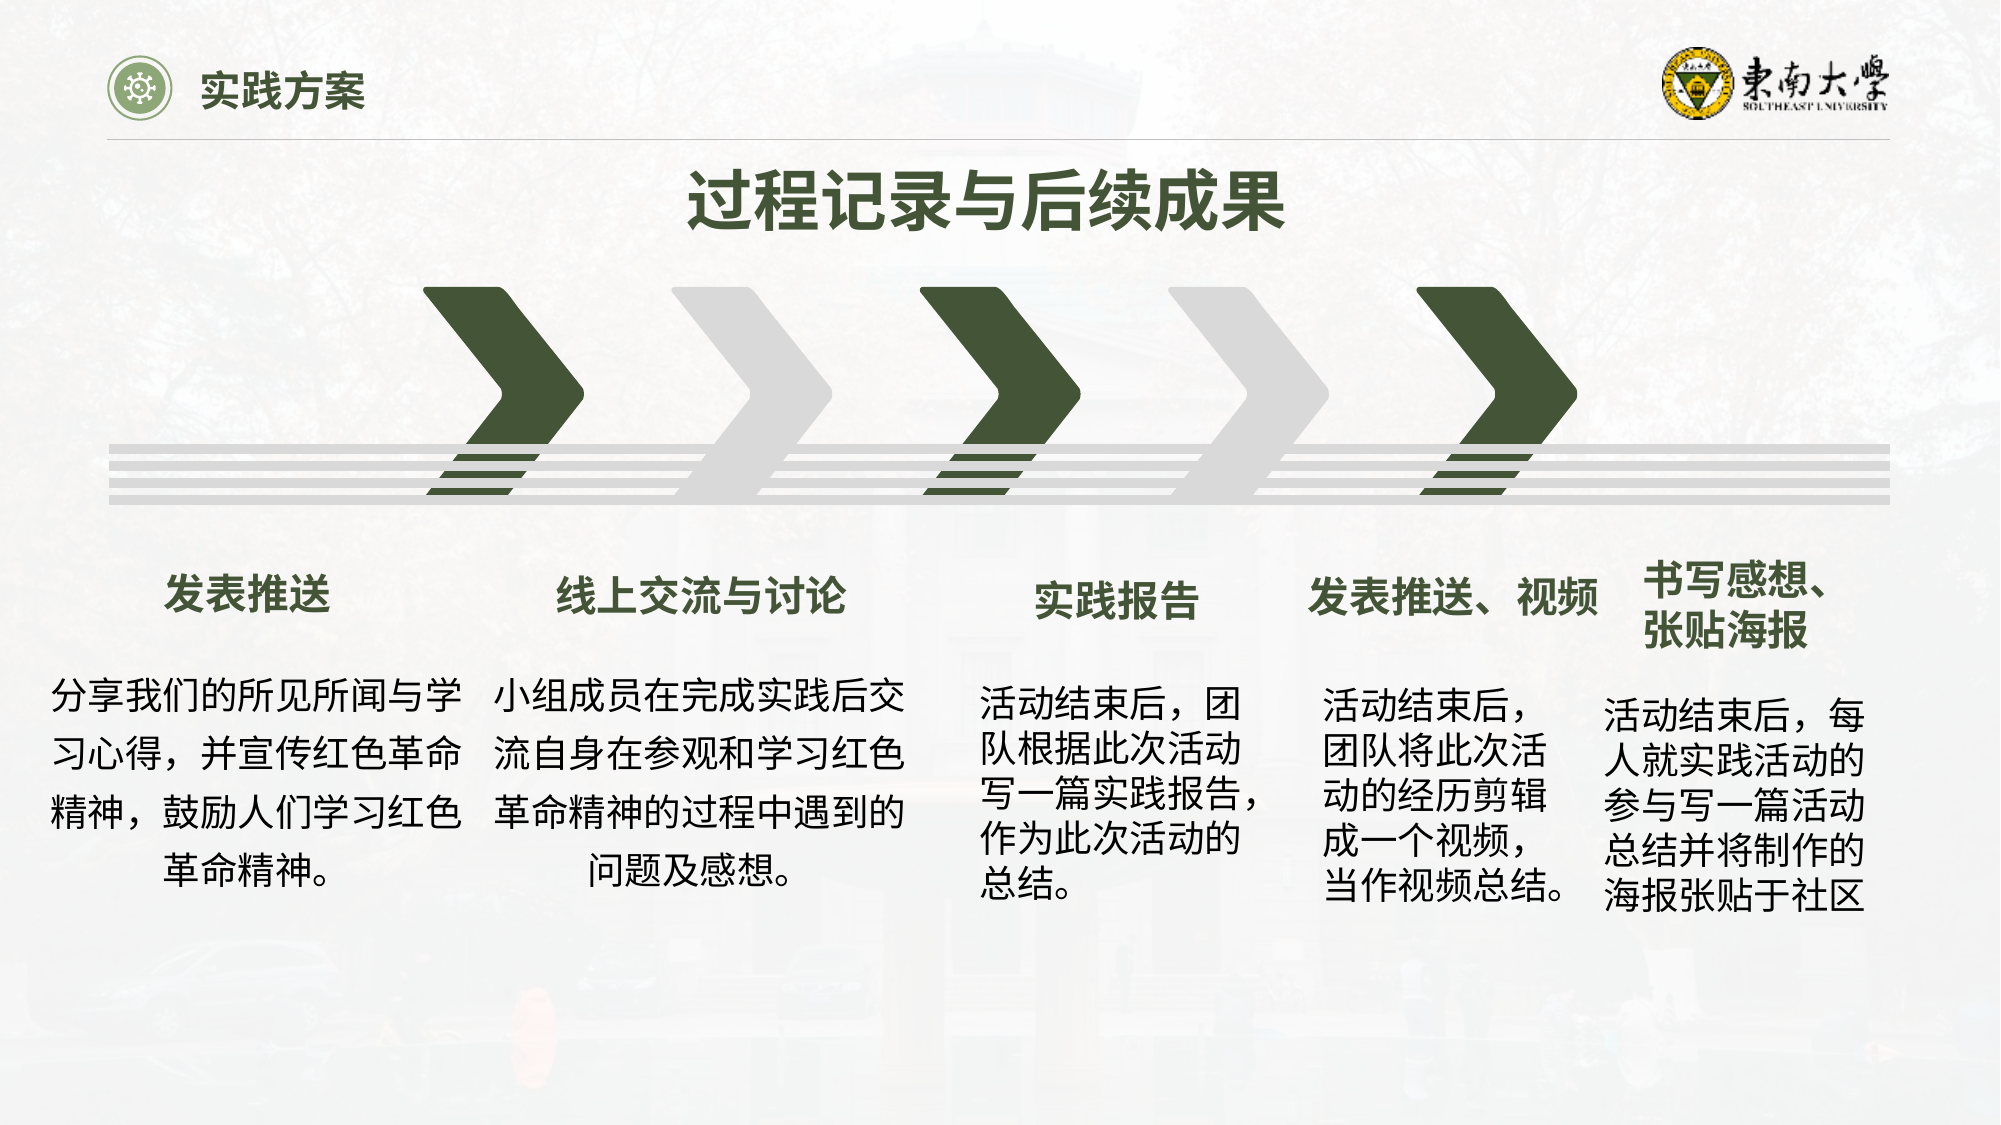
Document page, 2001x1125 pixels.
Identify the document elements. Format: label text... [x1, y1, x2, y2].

list 实践方案 [199, 56, 1663, 123]
text_box 分享我们的所见所闻与学习心得，并宣传红色革命精神，鼓励人们学习红色革命精神。 [30, 650, 474, 900]
picture [1662, 47, 1889, 120]
list 过程记录与后续成果 [635, 151, 1340, 248]
text_box 线上交流与讨论 [510, 562, 893, 628]
text_box 发表推送、视频 [1292, 563, 1620, 629]
text_box 活动结束后，团队将此次活动的经历剪辑成一个视频，当作视频总结。 [1307, 674, 1564, 915]
text_box 活动结束后，团队根据此次活动写一篇实践报告，作为此次活动的总结。 [964, 672, 1282, 1071]
text_box 实践报告 [1019, 567, 1228, 633]
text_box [108, 286, 1891, 504]
text_box 发表推送 [56, 560, 439, 626]
text_box 小组成员在完成实践后交流自身在参观和学习红色革命精神的过程中遇到的问题及感想。 [474, 650, 927, 900]
text_box 活动结束后，每人就实践活动的参与写一篇活动总结并将制作的海报张贴于社区 [1589, 684, 1916, 925]
text_box 书写感想、张贴海报 [1627, 546, 1836, 662]
